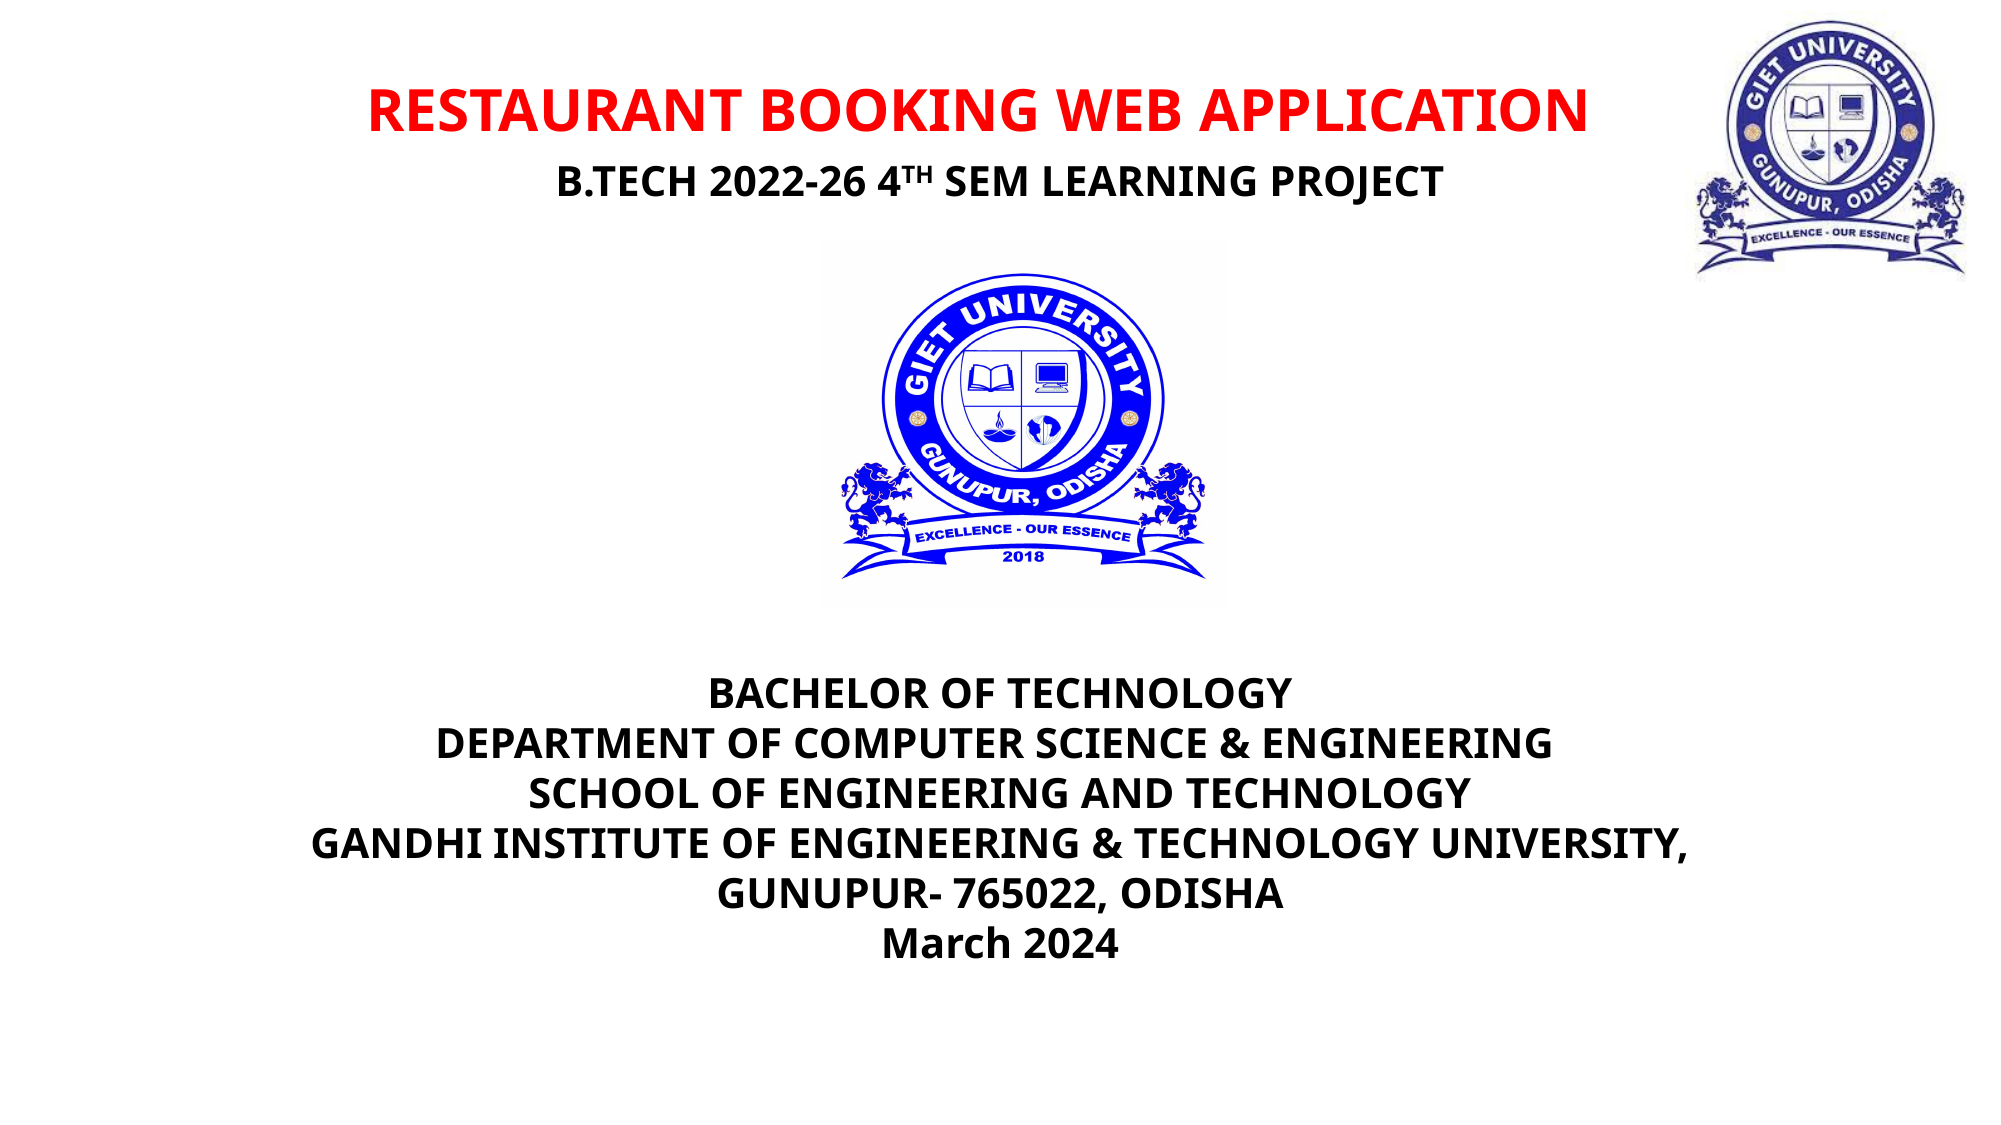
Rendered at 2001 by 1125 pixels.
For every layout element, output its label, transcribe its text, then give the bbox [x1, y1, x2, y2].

picture [822, 241, 1229, 609]
text_box BACHELOR OF TECHNOLOGY DEPARTMENT OF COMPUTER SCIENCE & ENGINEERING SCHOOL OF ENGINEERING AND TECHNOLOGY GANDHI INSTITUTE OF ENGINEERING & TECHNOLOGY UNIVERSITY, GUNUPUR- 765022, ODISHA March 2024 [154, 659, 1846, 975]
picture [1685, 11, 1979, 282]
text_box B.TECH 2022-26 4TH SEM LEARNING PROJECT [494, 147, 1506, 212]
text_box RESTAURANT BOOKING WEB APPLICATION [315, 65, 1643, 151]
